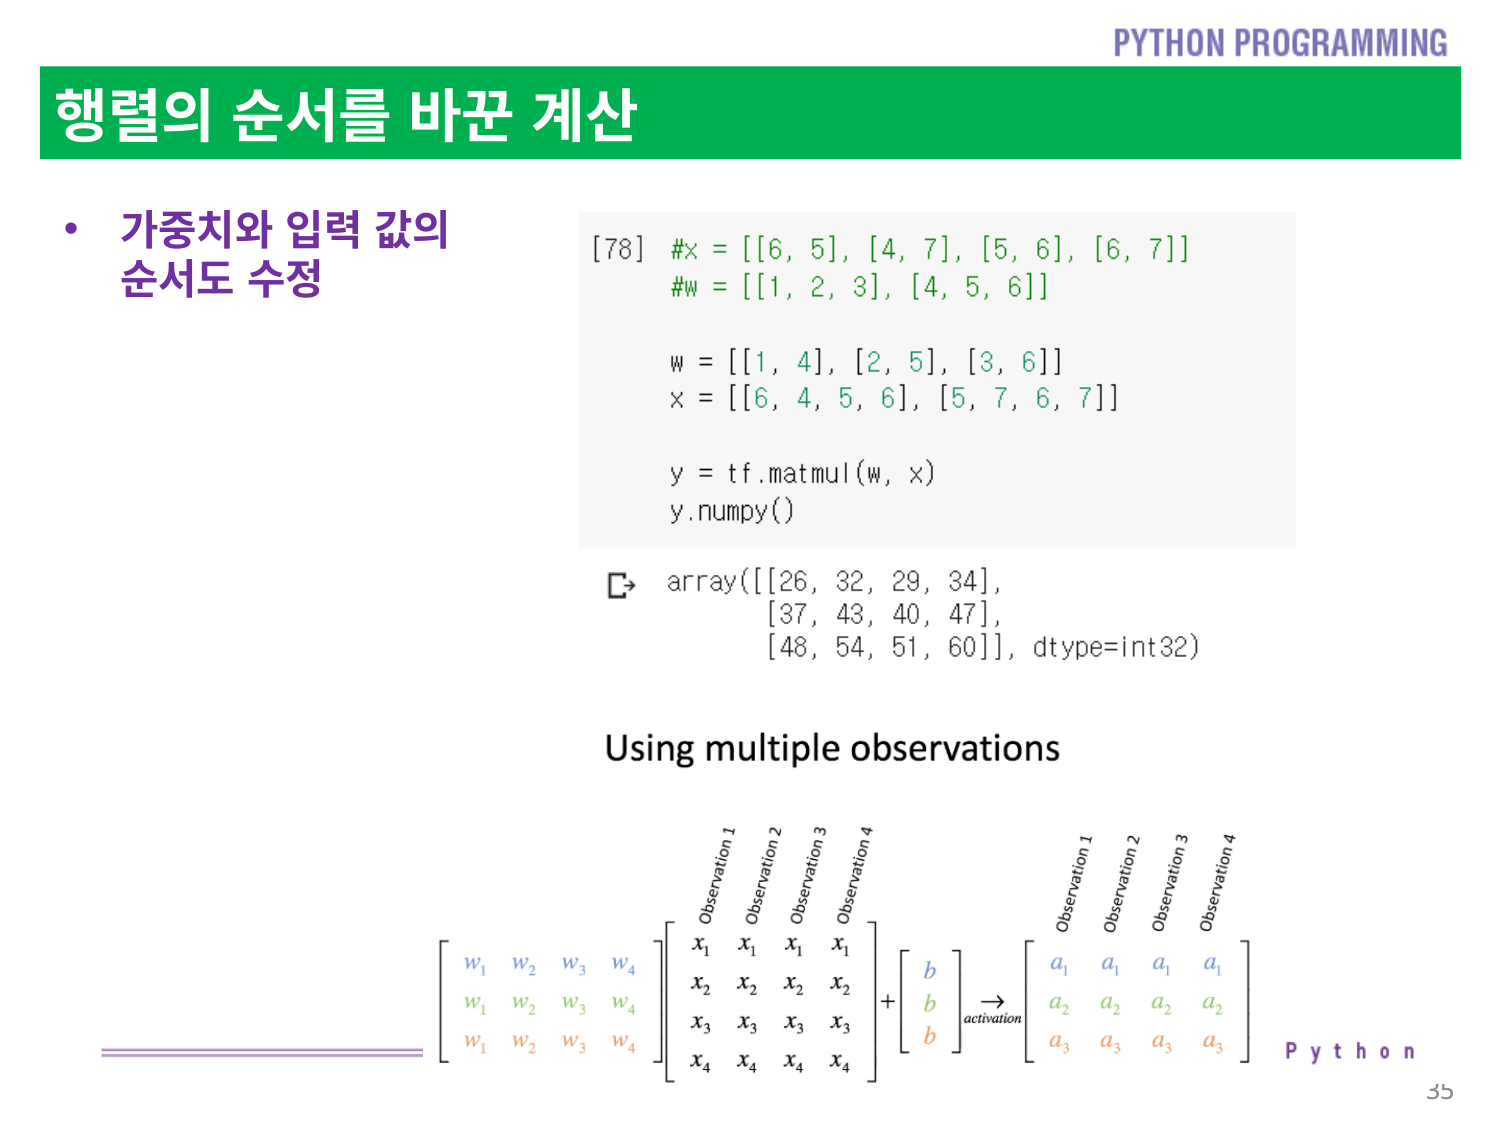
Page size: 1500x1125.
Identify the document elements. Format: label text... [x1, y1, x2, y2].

picture [1106, 13, 1462, 66]
picture [559, 195, 1296, 683]
title 행렬의 순서를 바꾼 계산 [39, 76, 1444, 152]
list 가중치와 입력 값의 순서도 수정 [48, 195, 1461, 1041]
slide_number 35 [1119, 1071, 1470, 1112]
picture [18, 718, 1483, 1092]
